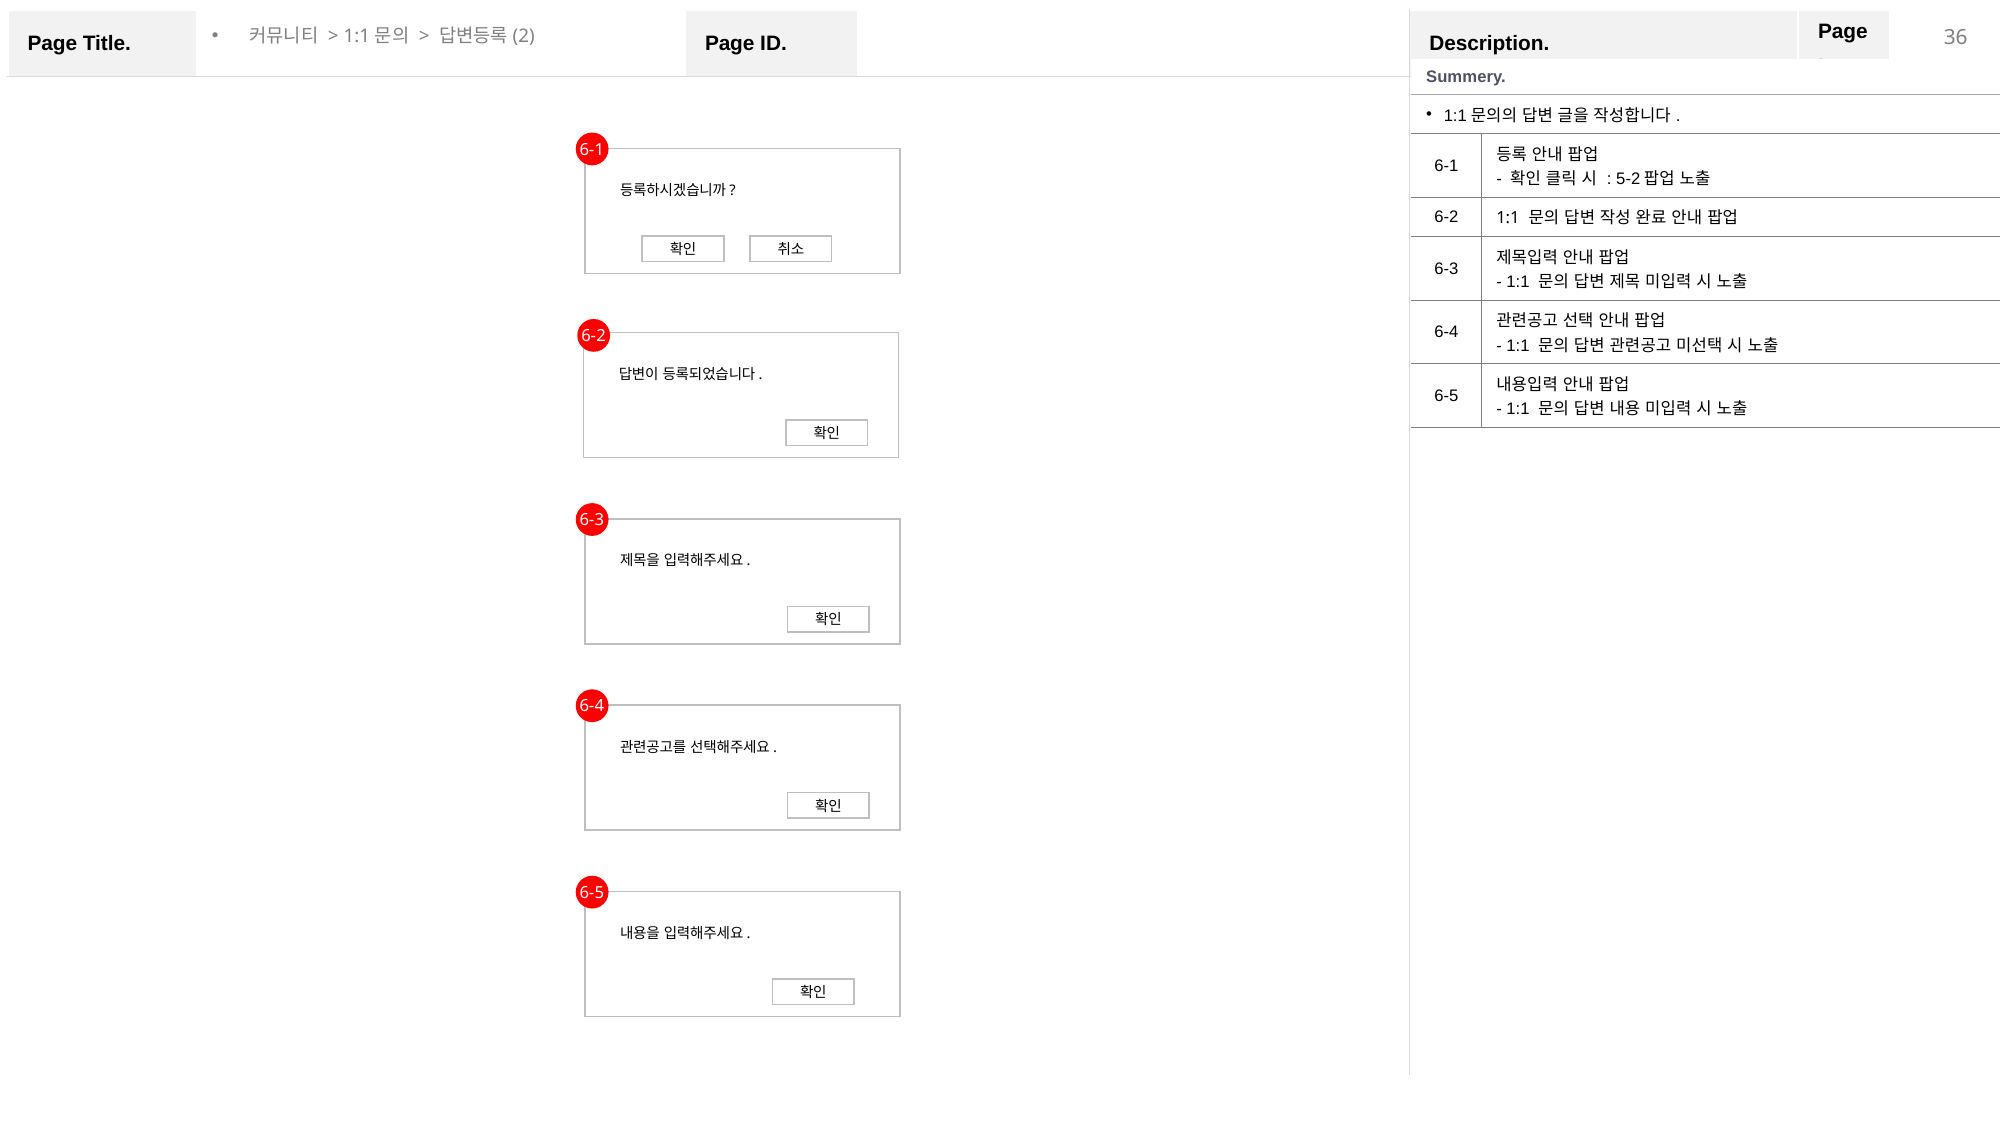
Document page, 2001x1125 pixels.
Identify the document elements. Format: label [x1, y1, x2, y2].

table_cell [1411, 134, 1481, 197]
table_header [1411, 59, 2000, 94]
text_box [575, 128, 900, 274]
text_box [575, 685, 900, 831]
list [196, 18, 684, 55]
table_cell [1482, 237, 2000, 300]
table_cell [1411, 95, 2000, 133]
text_box [575, 871, 900, 1017]
table_cell [1411, 198, 1481, 236]
table_cell [1482, 134, 2000, 197]
text_box [577, 314, 899, 458]
table_cell [1411, 364, 1481, 427]
table_cell [1482, 364, 2000, 427]
table_cell [1411, 237, 1481, 300]
table_cell [1482, 198, 2000, 236]
table_cell [1482, 301, 2000, 363]
text_box [575, 498, 900, 644]
table_cell [1411, 301, 1481, 363]
